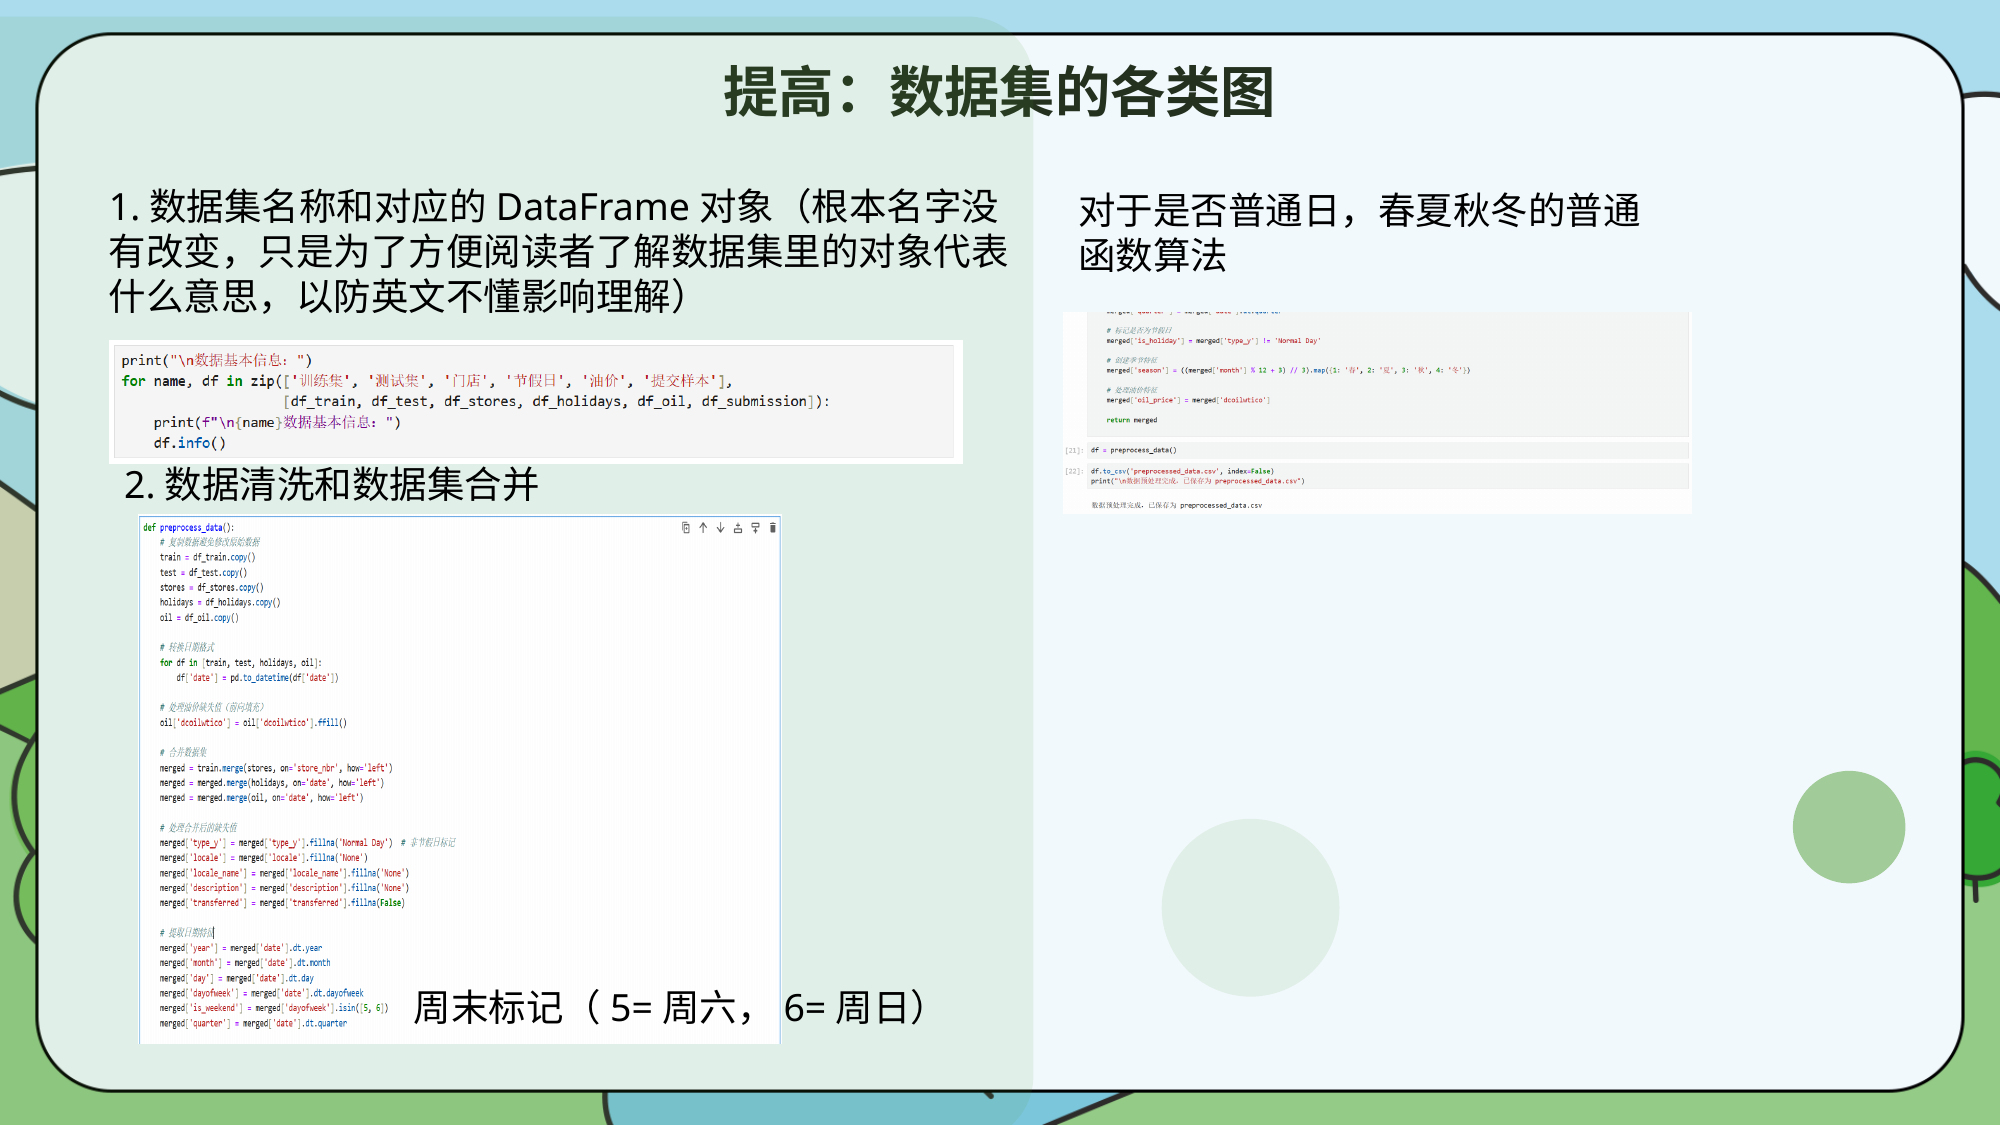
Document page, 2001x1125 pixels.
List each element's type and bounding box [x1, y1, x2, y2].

picture [0, 0, 2000, 1125]
text_box [0, 16, 1906, 1125]
picture [1063, 312, 1692, 514]
picture [109, 340, 963, 464]
picture [138, 514, 782, 1044]
